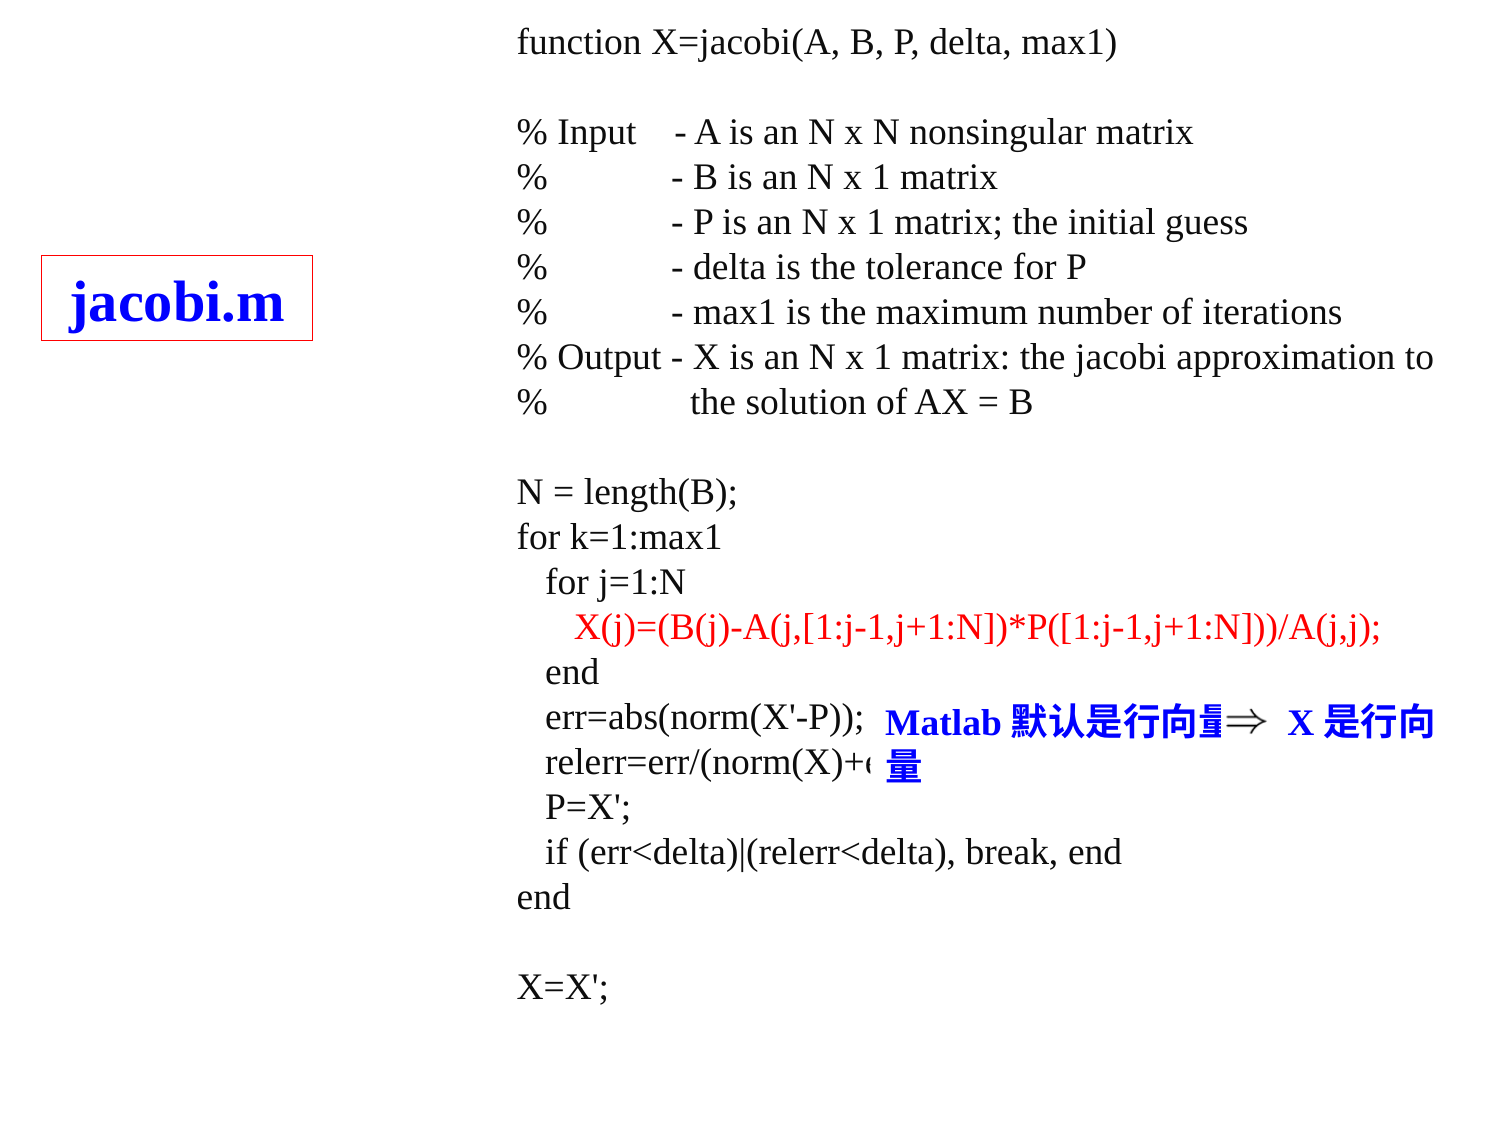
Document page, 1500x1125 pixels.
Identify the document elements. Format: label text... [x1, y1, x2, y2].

text_box Matlab默认是行向量 X是行向量 [869, 690, 1483, 797]
text_box jacobi.m [41, 255, 313, 341]
picture [1221, 695, 1270, 740]
text_box function X=jacobi(A, B, P, delta, max1) % Input - A is an N x N nonsingular matrix % - B is an N x 1 matrix % - P is an N x 1 matrix; the initial guess % - delta is the tolerance for P % - max1 is the maximum number of iterations % Output - X is an N x 1 matrix: the jacobi approximation to % the solution of AX = B N = length(B); for k=1:max1 for j=1:N X(j)=(B(j)-A(j,[1:j-1,j+1:N])*P([1:j-1,j+1:N]))/A(j,j); end err=abs(norm(X'-P)); relerr=err/(norm(X)+eps); P=X'; if (err<delta)|(relerr<delta), break, end end X=X'; [501, 9, 1500, 1015]
